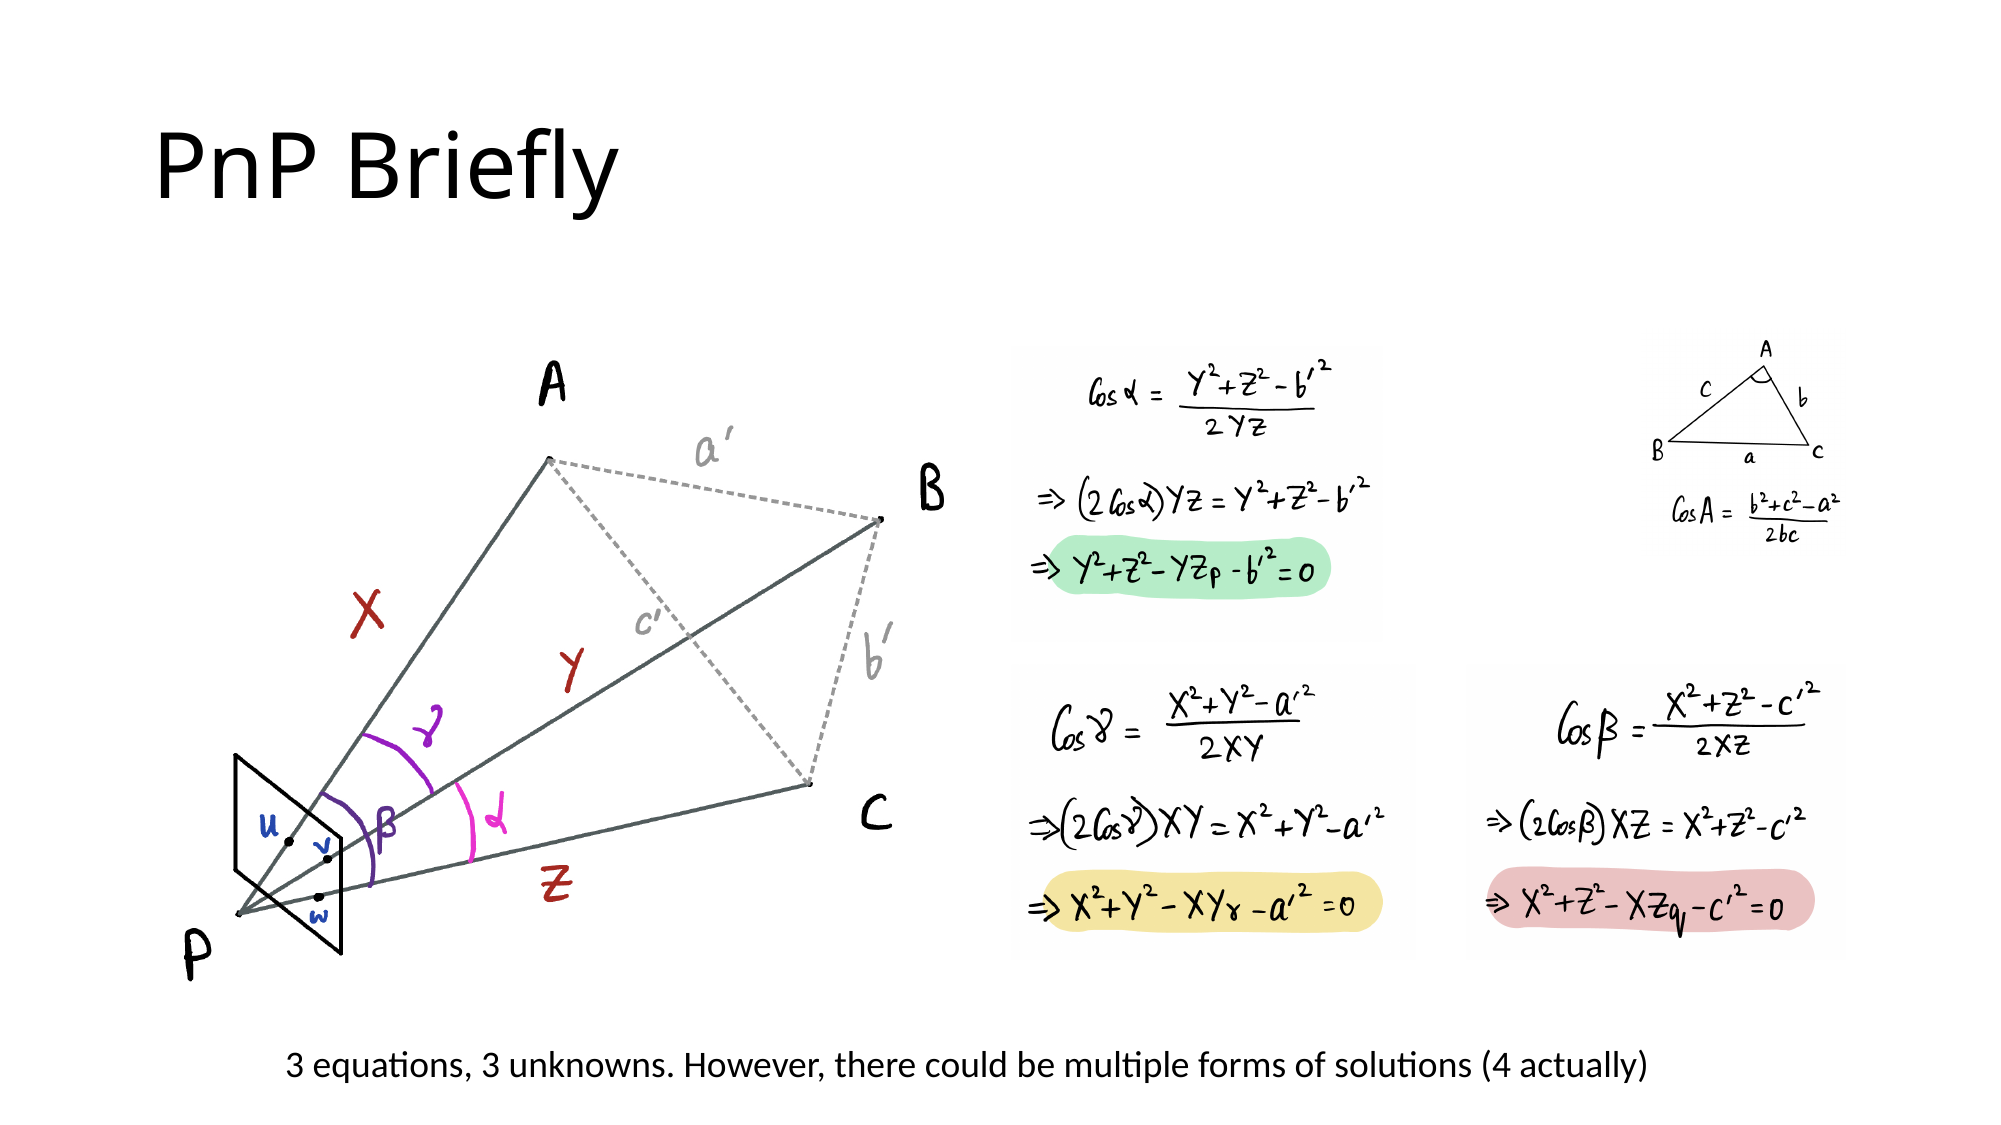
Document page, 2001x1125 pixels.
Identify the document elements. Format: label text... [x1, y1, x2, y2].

picture [137, 328, 968, 1012]
picture [1011, 346, 1383, 643]
title PnP Briefly [137, 59, 1863, 278]
text_box 3 equations, 3 unknowns. However, there could be multiple forms of solutions (4 actually) [221, 1032, 1715, 1093]
picture [1641, 328, 1846, 556]
picture [1011, 664, 1416, 960]
picture [1466, 664, 1846, 960]
